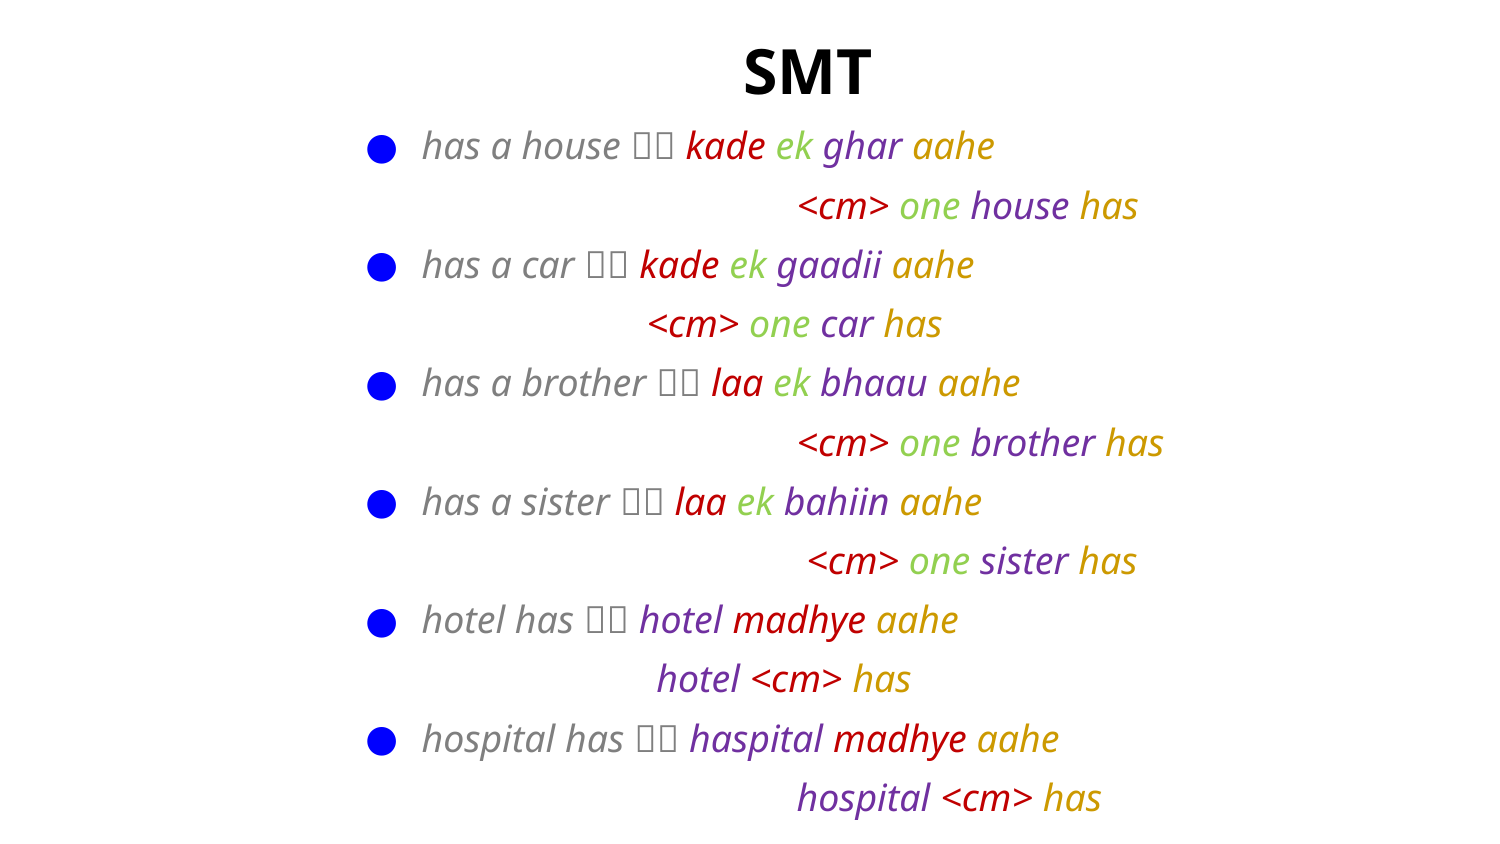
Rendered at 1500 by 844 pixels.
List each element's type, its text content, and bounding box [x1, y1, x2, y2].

list has a house  kade ek ghar aahe <cm> one house has has a car  kade ek gaadii aahe <cm> one car has has a brother  laa ek bhaau aahe <cm> one brother has has a sister  laa ek bahiin aahe <cm> one sister has hotel has  hotel madhye aahe hotel <cm> has hospital has  haspital madhye aahe hospital <cm> has [331, 108, 1288, 723]
title SMT [329, 26, 1288, 113]
